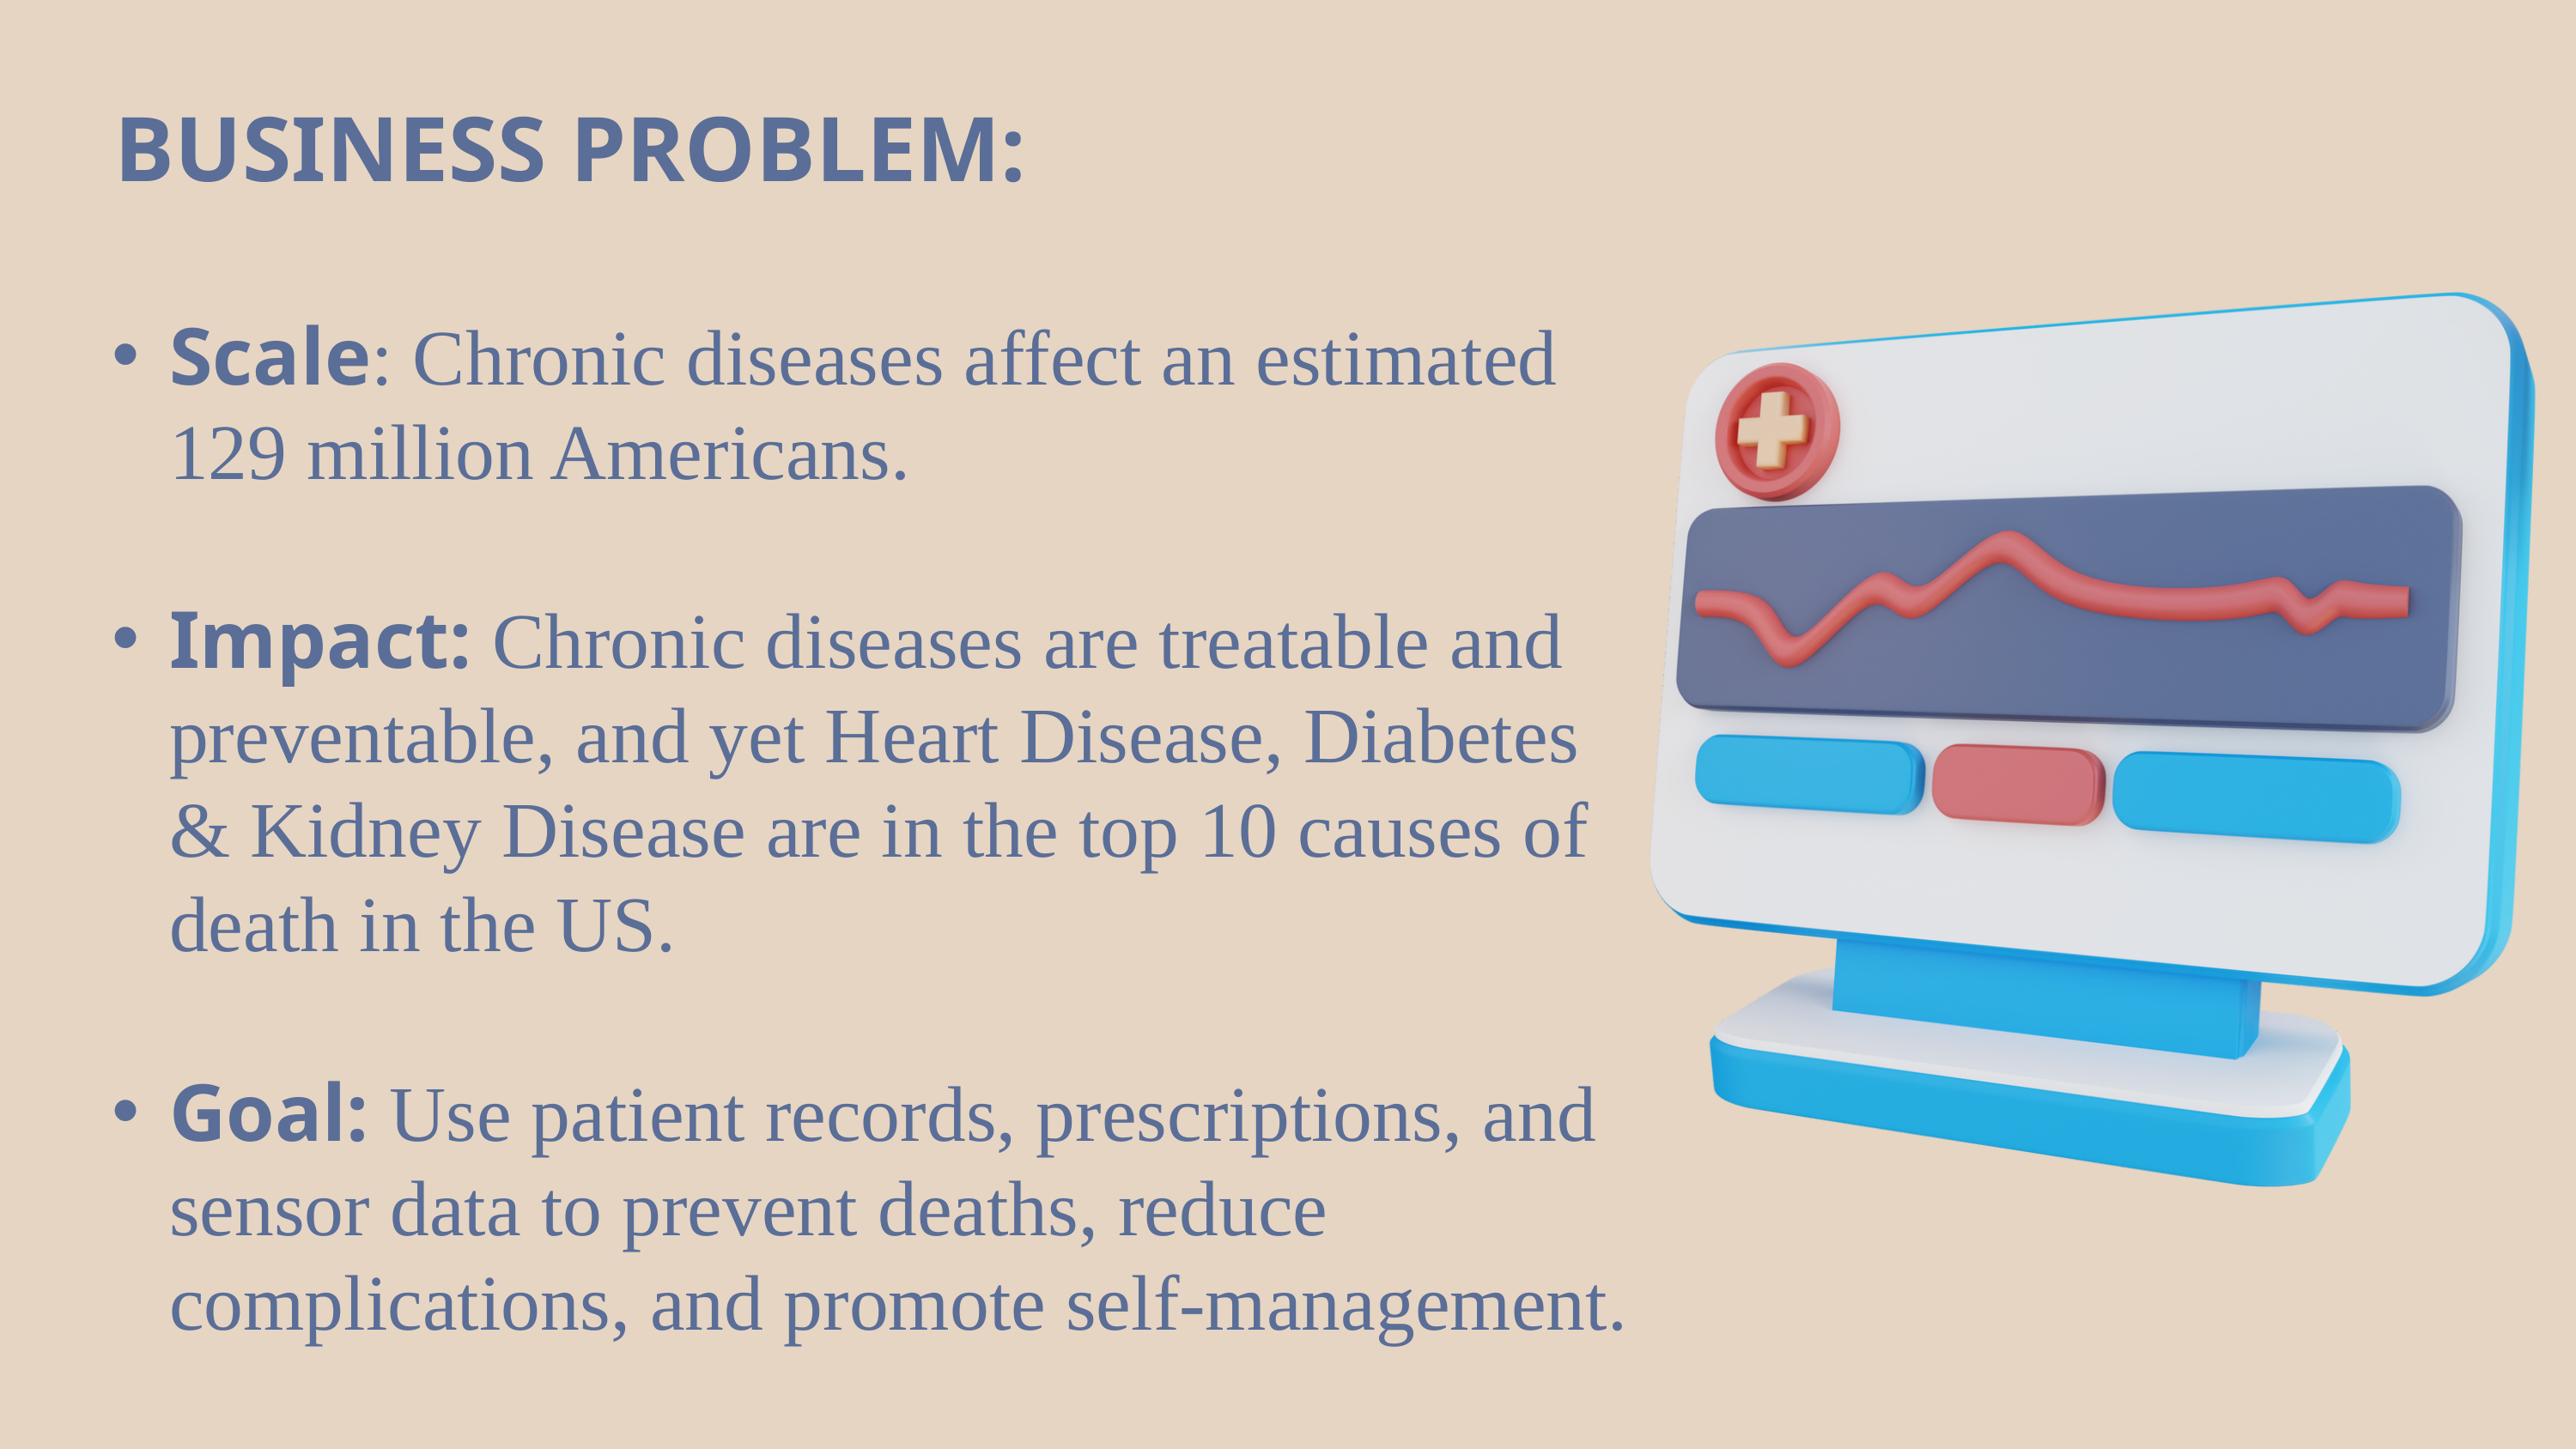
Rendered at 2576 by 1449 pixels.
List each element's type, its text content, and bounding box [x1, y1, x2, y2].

text_box [1649, 292, 2536, 1187]
text_box BUSINESS PROBLEM: [114, 74, 1071, 199]
text_box Scale: Chronic diseases affect an estimated 129 million Americans. Impact: Chronic diseases are treatable and preventable, and yet Heart Disease, Diabetes & Kidney Disease are in the top 10 causes of death in the US. Goal: Use patient records, prescriptions, and sensor data to prevent deaths, reduce complications, and promote self-management. [54, 306, 1650, 1440]
